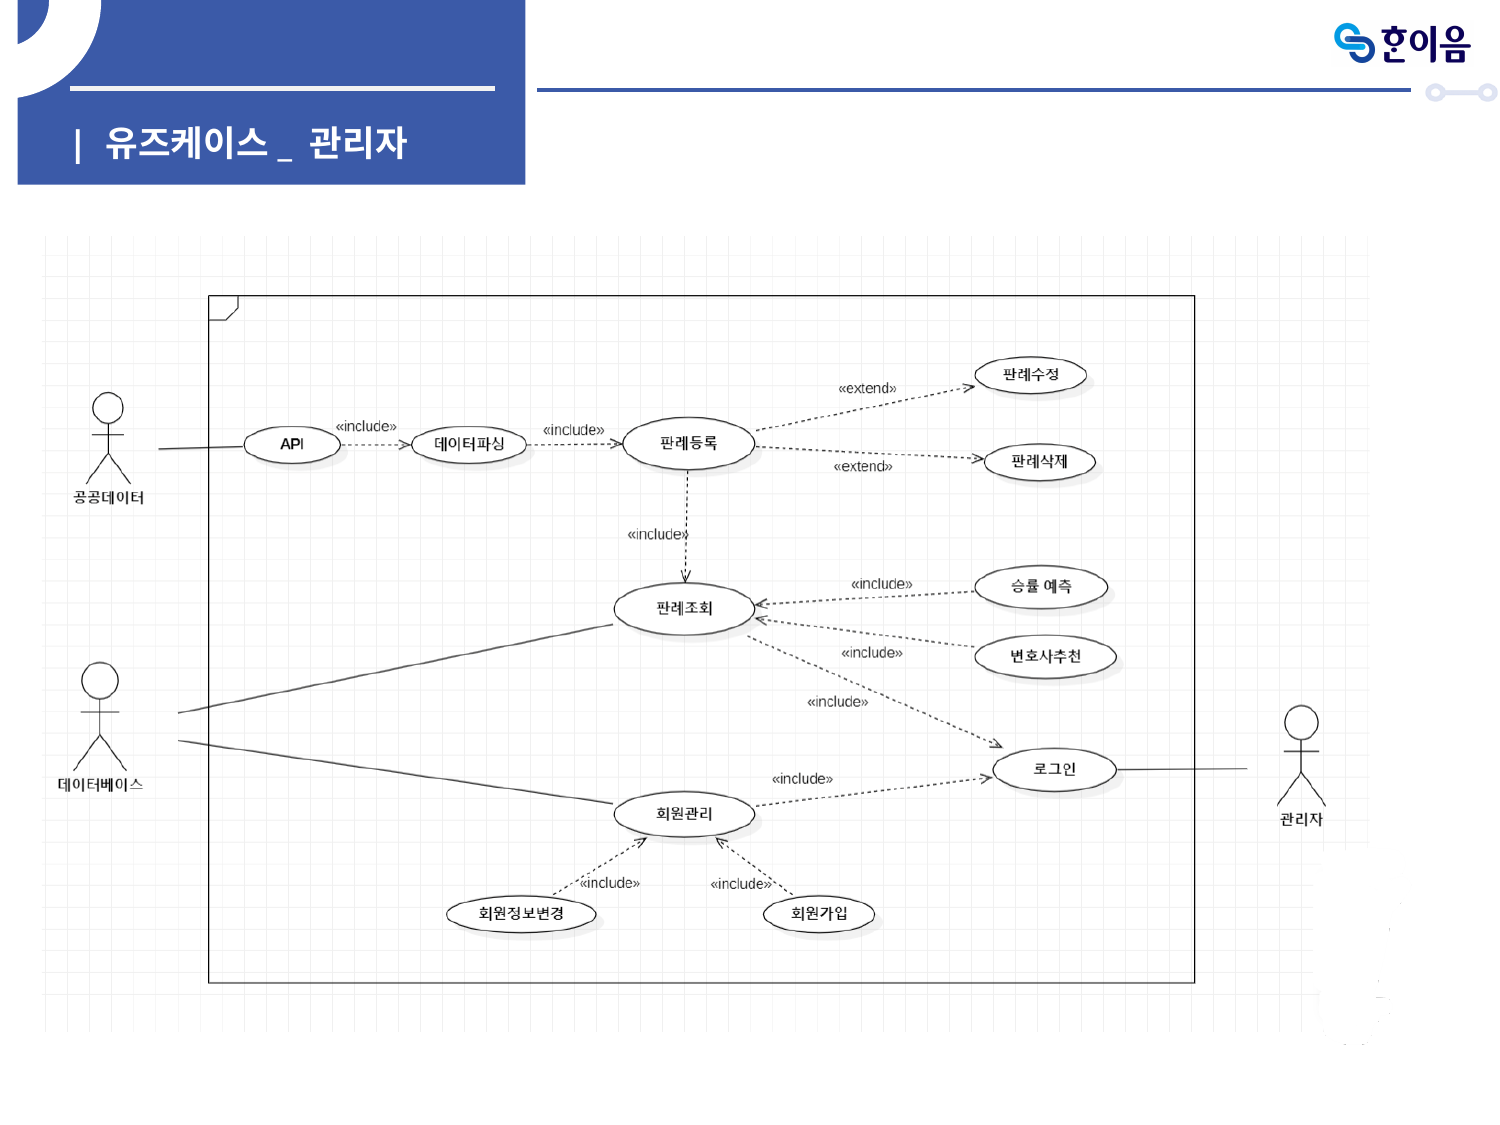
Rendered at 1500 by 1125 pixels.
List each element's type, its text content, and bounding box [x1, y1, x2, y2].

picture [1330, 20, 1474, 67]
picture [1422, 77, 1499, 105]
text_box [17, 0, 526, 185]
picture [41, 235, 1412, 1045]
text_box [1, 1, 100, 97]
text_box | 유즈케이스_ 관리자 [53, 113, 538, 159]
